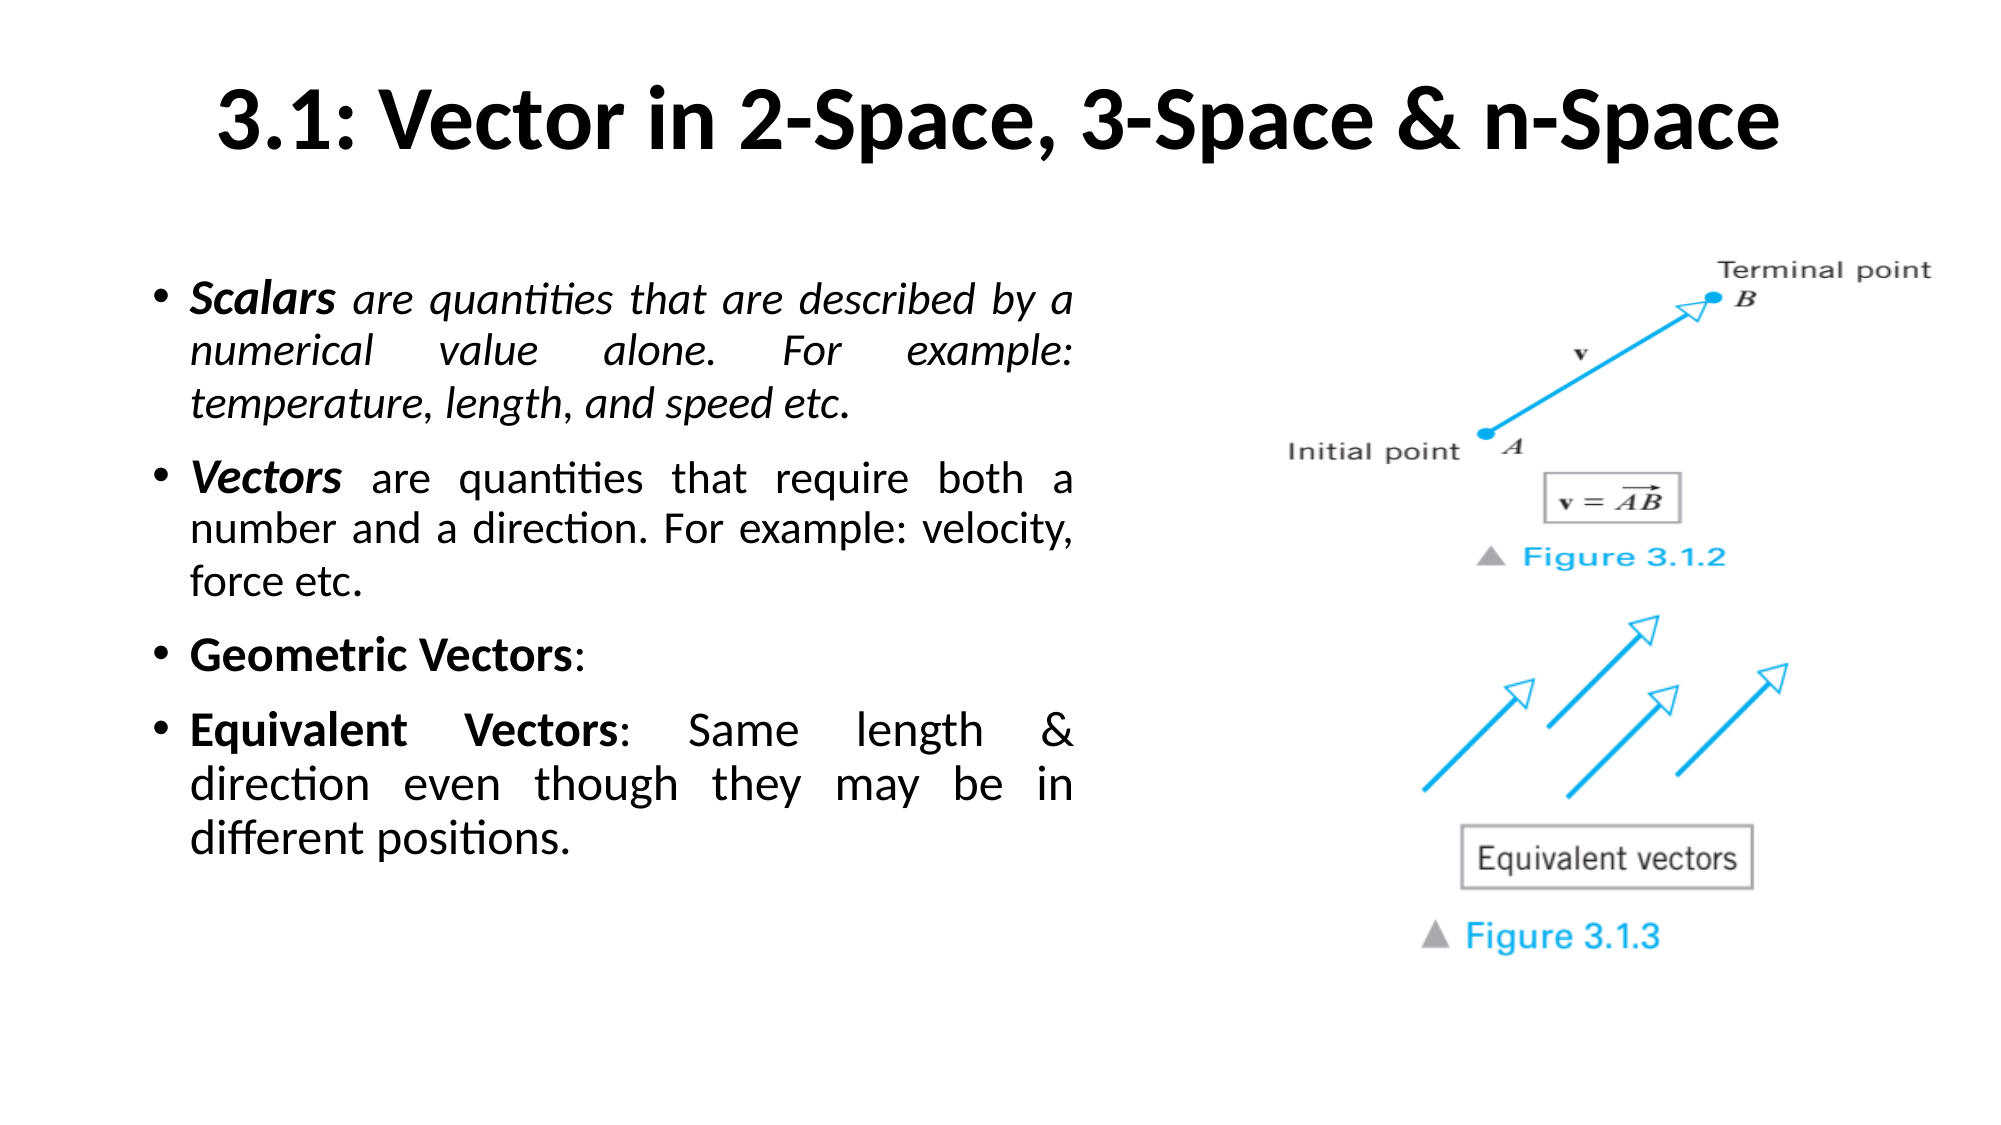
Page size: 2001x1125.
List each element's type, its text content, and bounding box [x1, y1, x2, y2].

picture [1283, 246, 1949, 577]
picture [1391, 598, 1842, 979]
list Scalars are quantities that are described by a numerical value alone. For example: temperature, length, and speed etc. Vectors are quantities that require both a number and a direction. For example: velocity, force etc. Geometric Vectors: Equivalent Vectors: Same length & direction even though they may be in different positions. [137, 264, 1090, 978]
title 3.1: Vector in 2-Space, 3-Space & n-Space [137, 59, 1863, 181]
